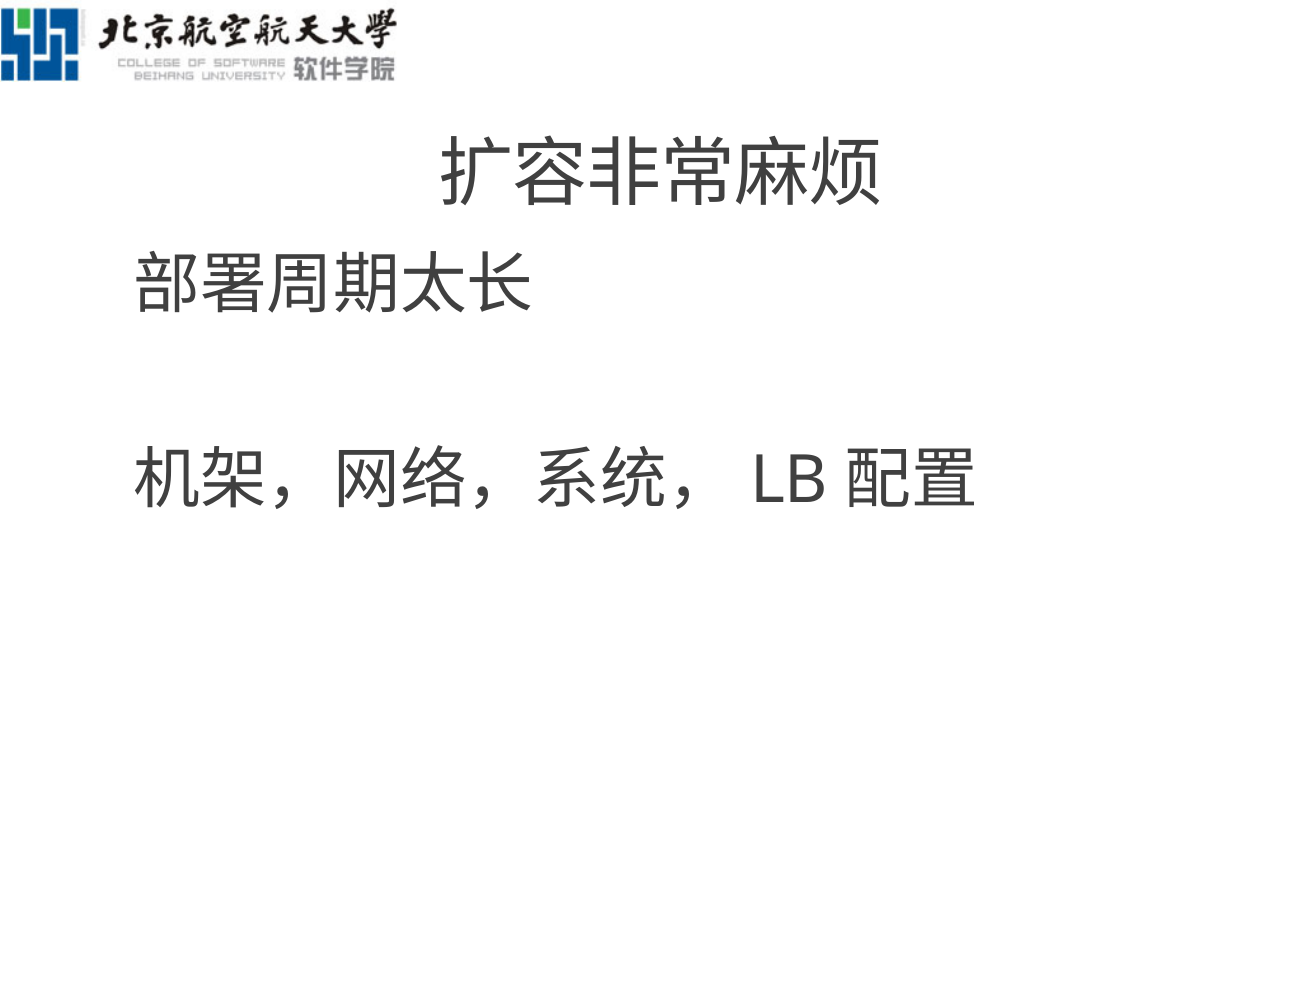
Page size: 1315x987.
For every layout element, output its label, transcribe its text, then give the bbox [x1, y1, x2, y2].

picture [0, 0, 398, 82]
list 部署周期太长 机架，网络，系统，LB配置 [118, 243, 1204, 919]
title 扩容非常麻烦 [118, 103, 1204, 222]
